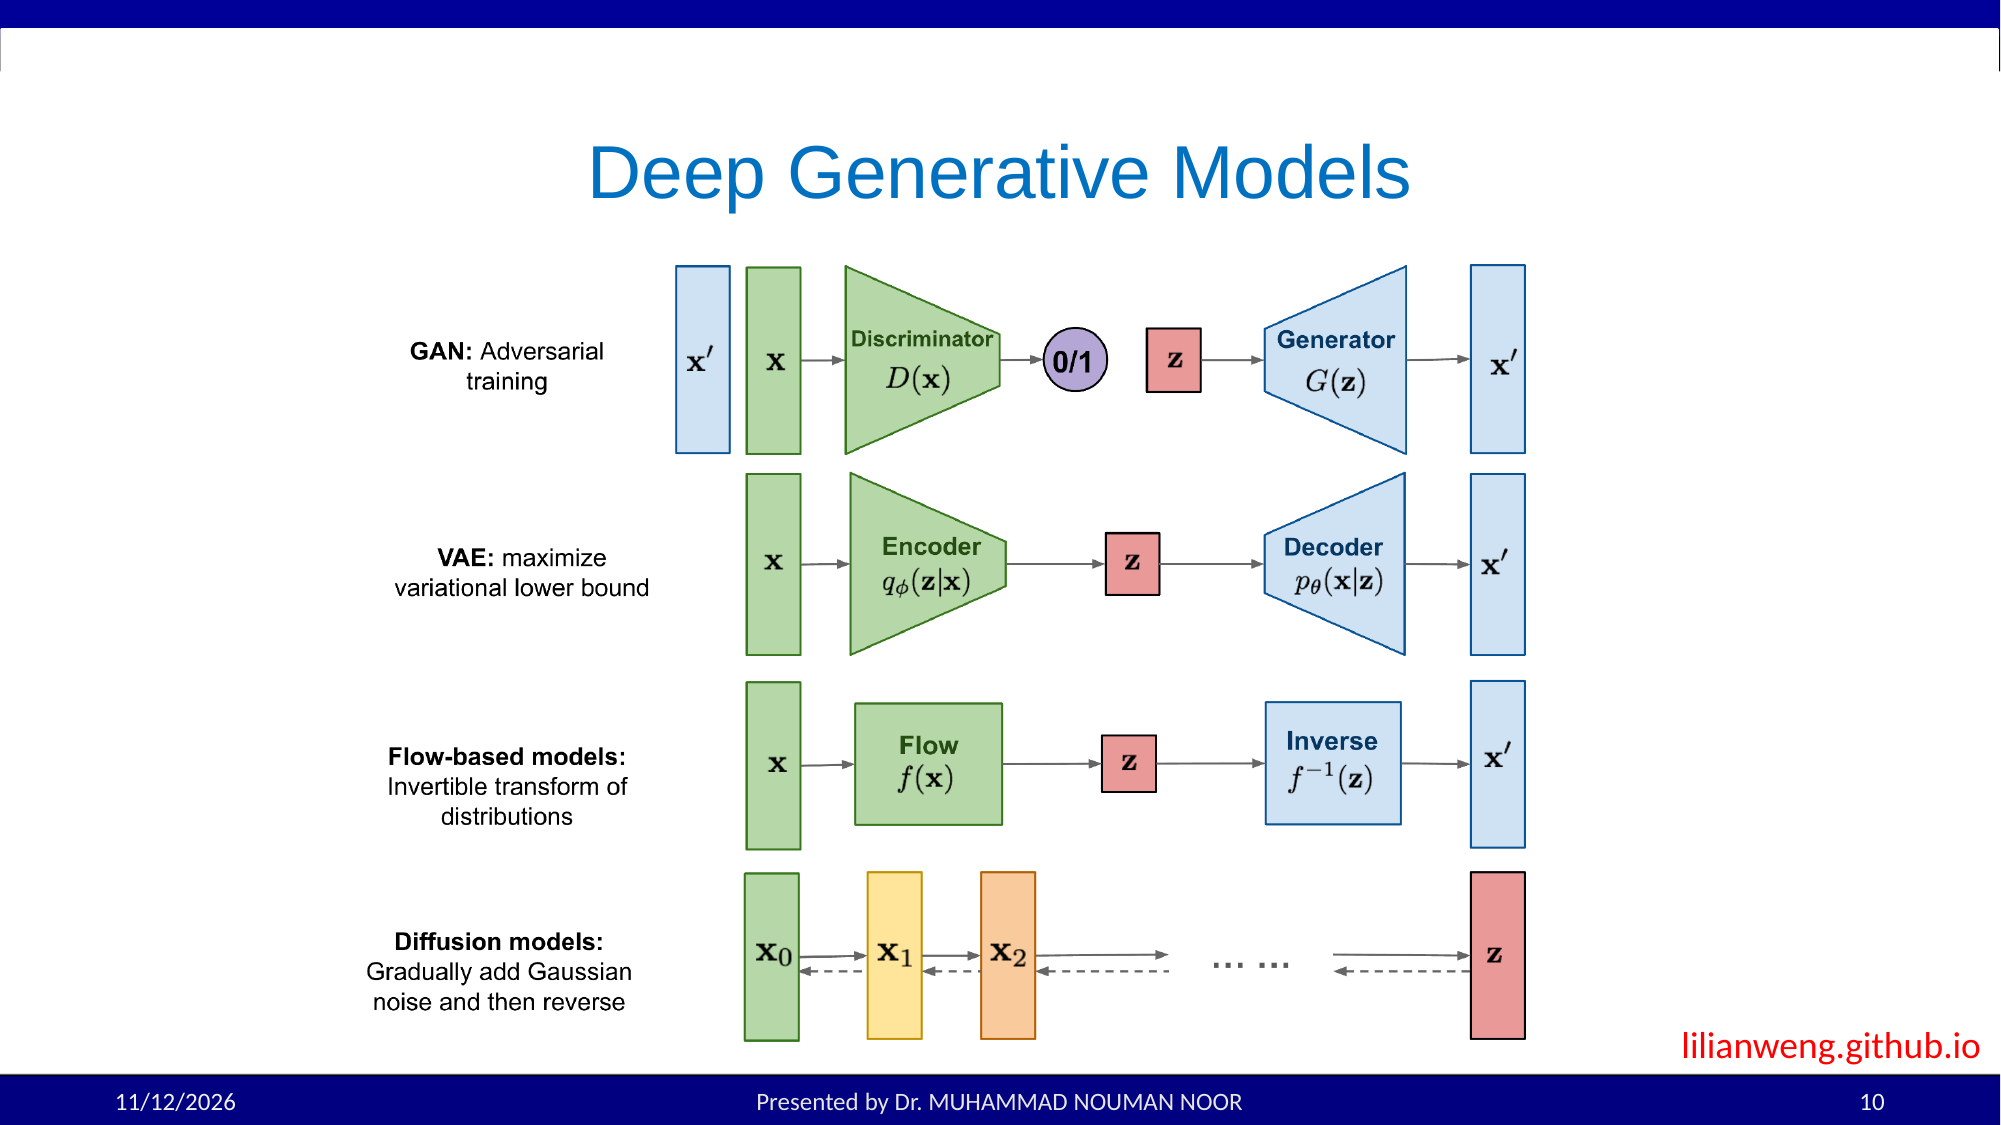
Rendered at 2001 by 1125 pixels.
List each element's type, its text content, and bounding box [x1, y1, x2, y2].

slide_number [99, 1062, 567, 1125]
footer Presented by Dr. MUHAMMAD NOUMAN NOOR [683, 1079, 1317, 1125]
text_box lilianweng.github.io [1666, 1013, 2000, 1074]
picture [0, 0, 2001, 1125]
slide_number 10 [1433, 1062, 1900, 1125]
title Deep Generative Models [99, 99, 1900, 238]
